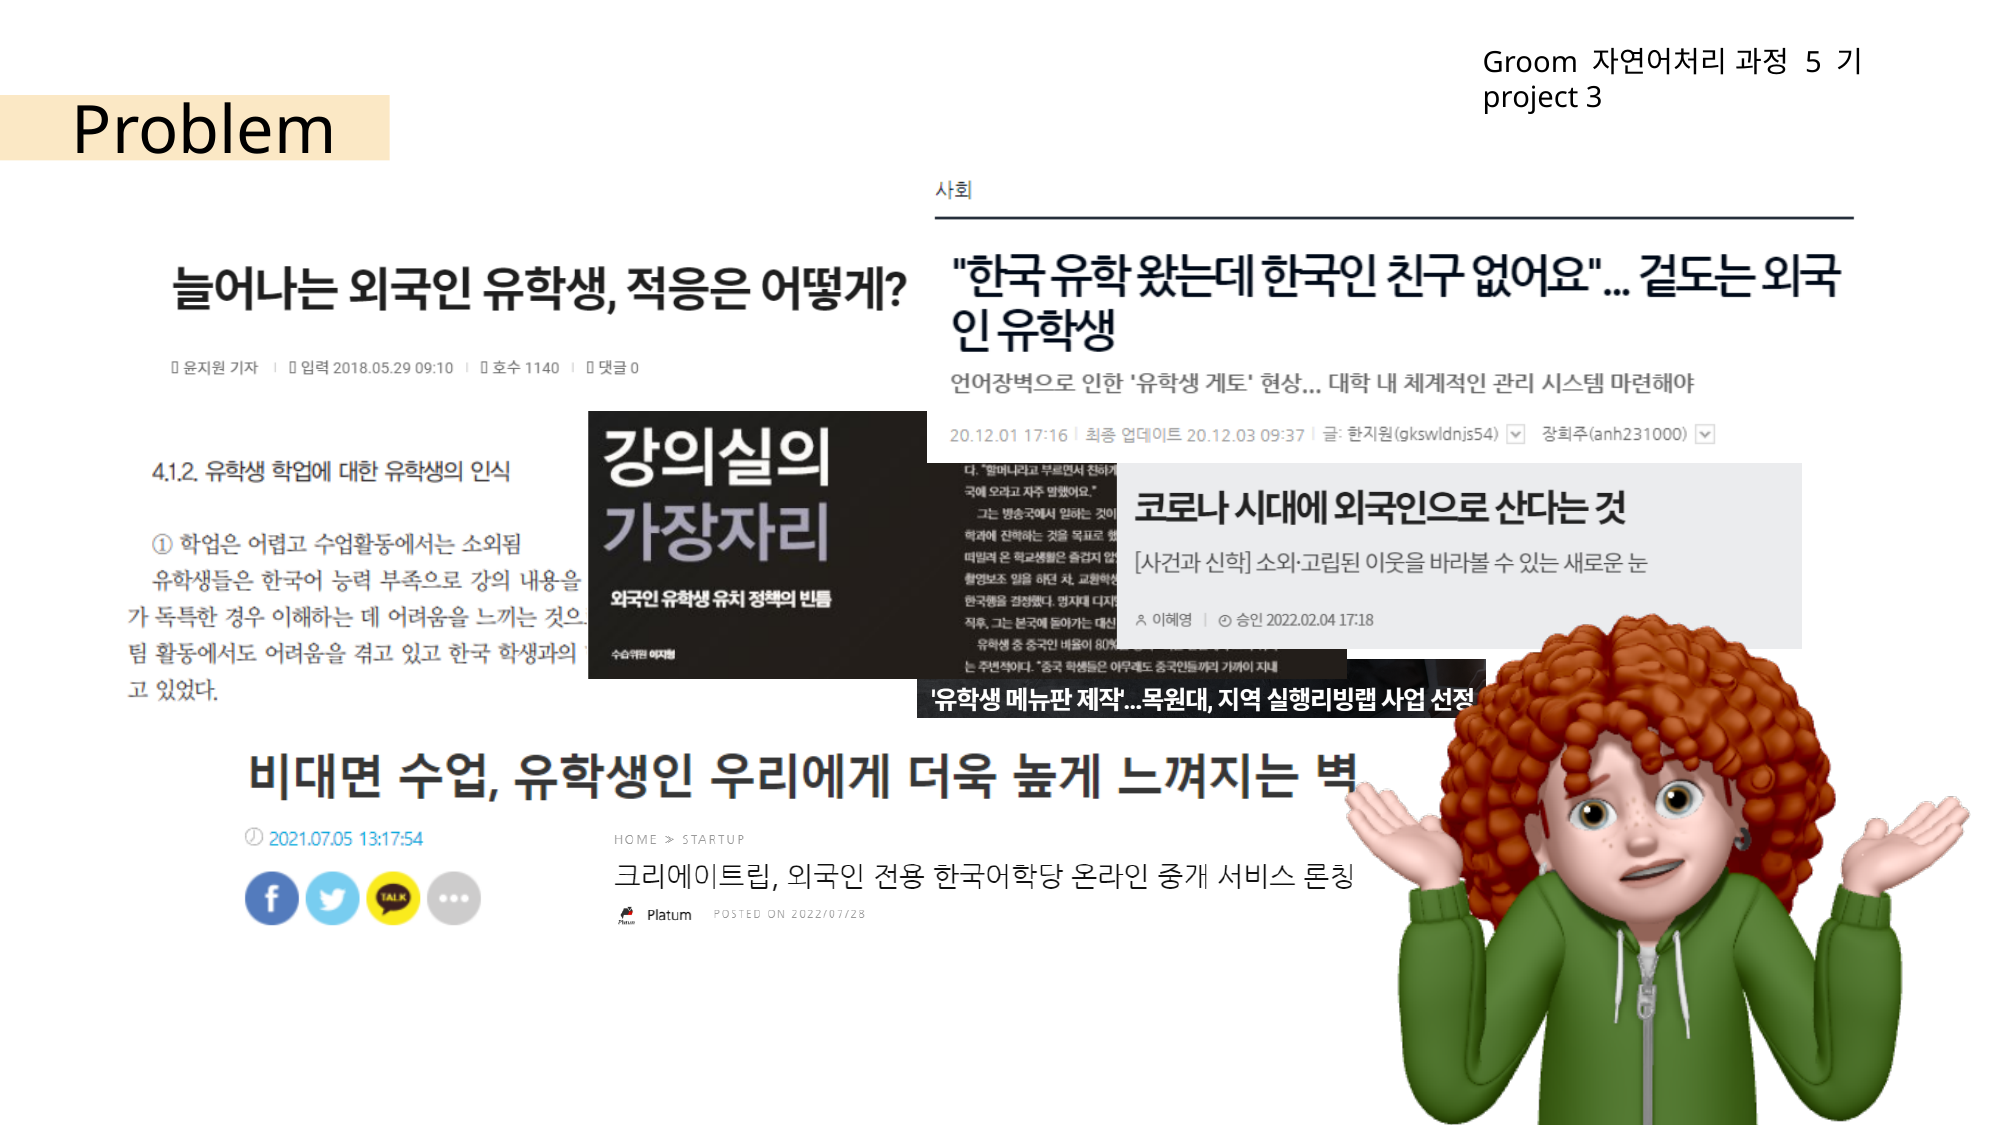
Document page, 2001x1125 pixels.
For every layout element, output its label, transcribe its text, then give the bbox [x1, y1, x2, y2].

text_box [0, 79, 390, 176]
text_box Groom 자연어처리 과정 5 기 project 3 [1467, 36, 1968, 121]
picture [1322, 474, 1974, 1125]
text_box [123, 154, 1877, 950]
